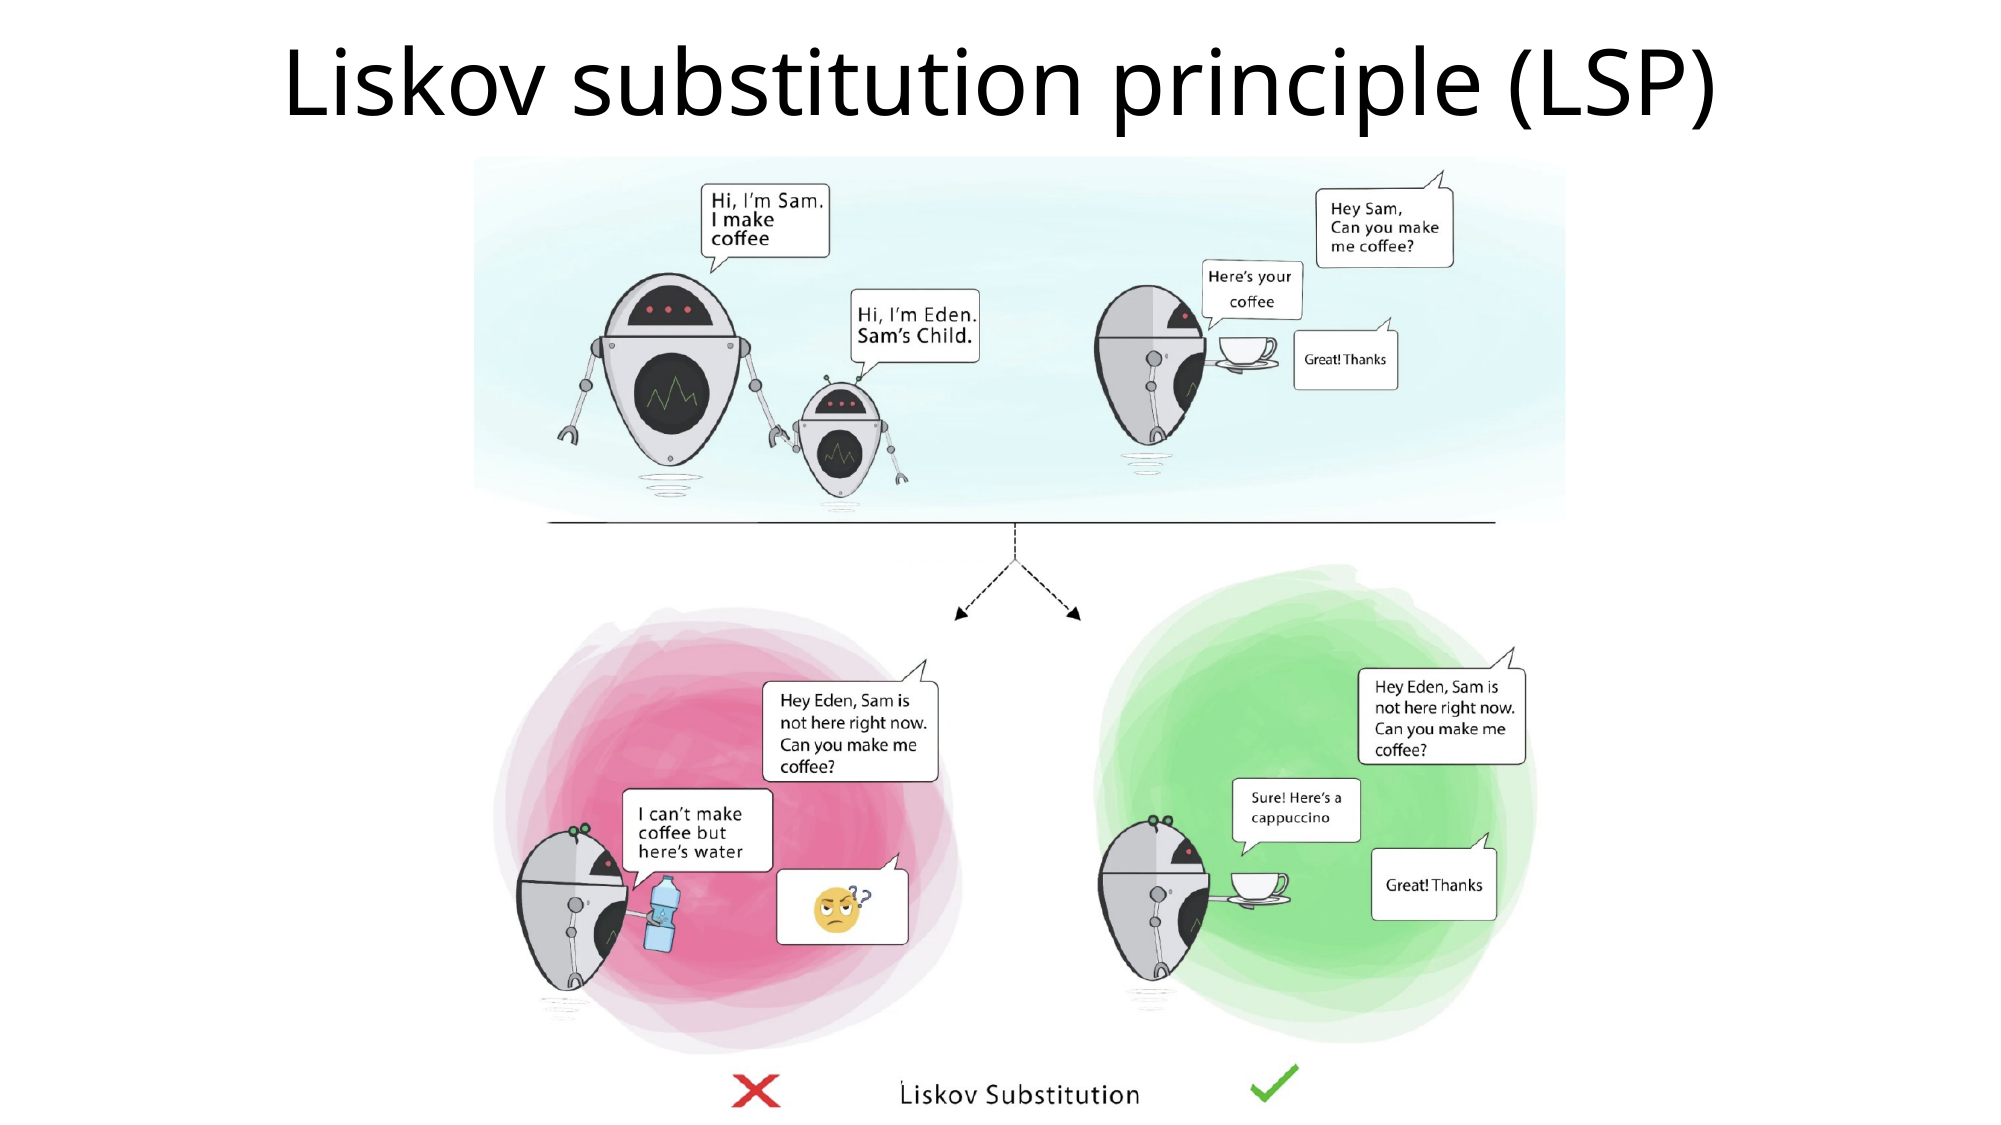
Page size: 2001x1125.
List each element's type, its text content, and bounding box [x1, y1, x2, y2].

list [470, 151, 1583, 1123]
title Liskov substitution principle (LSP) [137, 13, 1863, 159]
